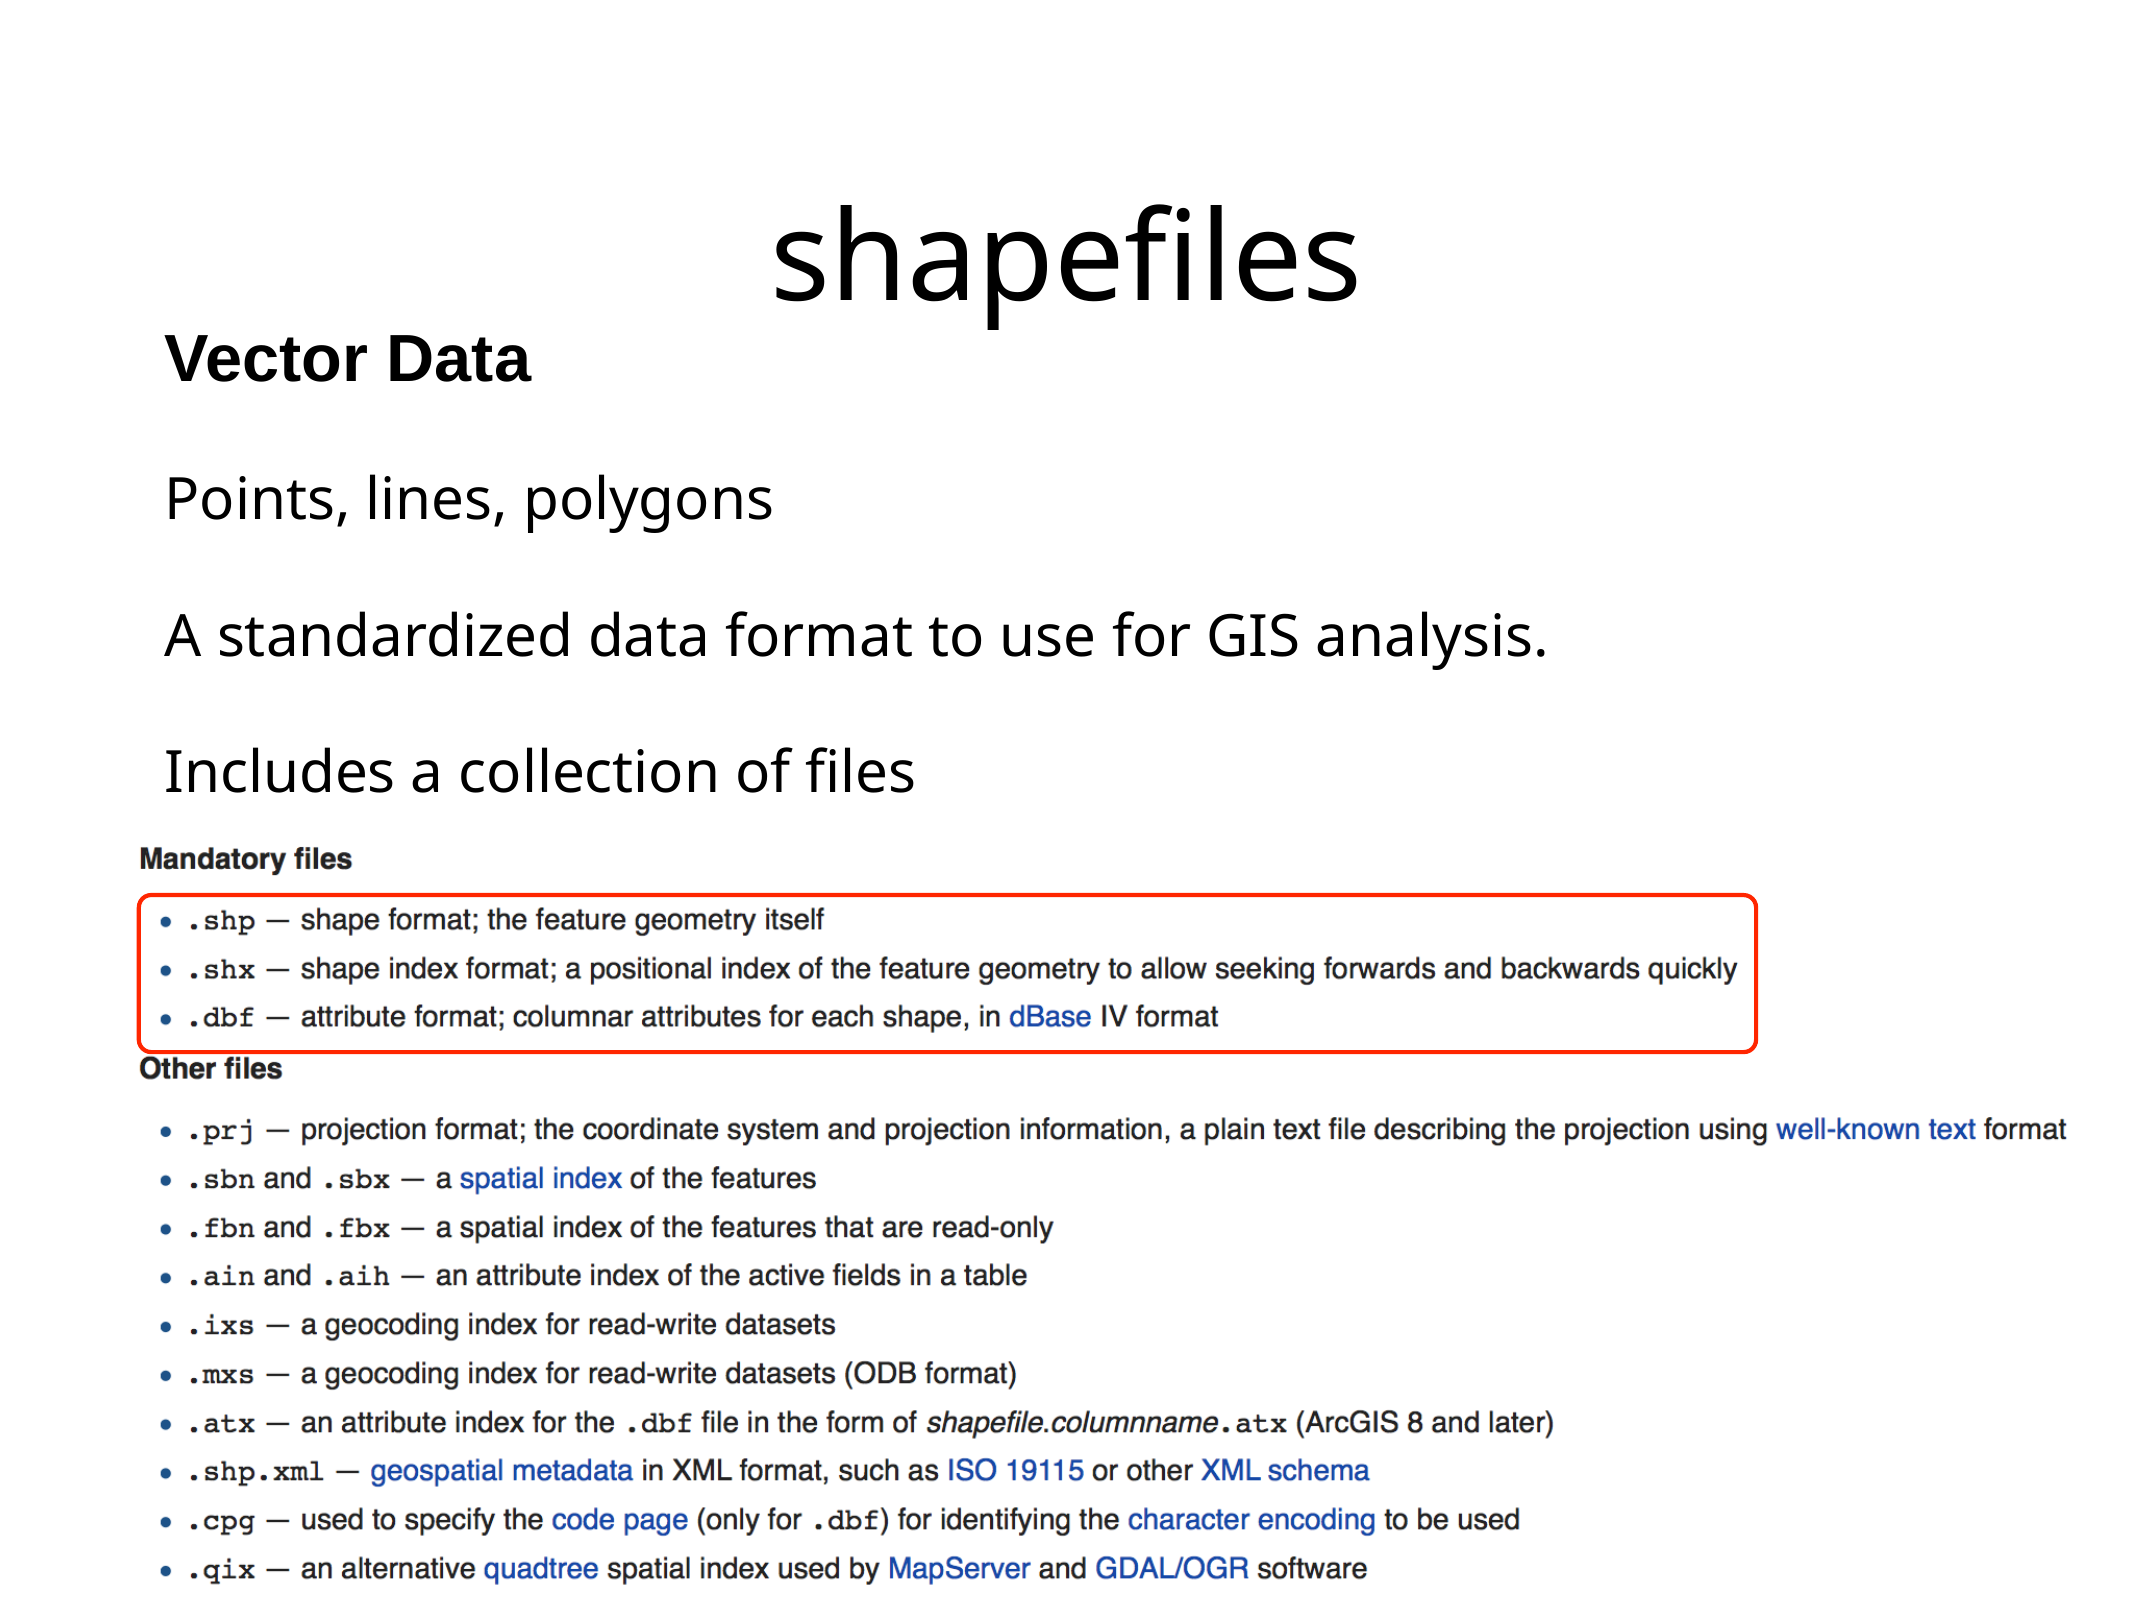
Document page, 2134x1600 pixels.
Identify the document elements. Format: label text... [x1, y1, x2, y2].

text_box Vector Data Points, lines, polygons A standardized data format to use for GIS analysis. Includes a collection of files [156, 306, 1978, 818]
title shapefiles [155, 72, 1978, 428]
picture [117, 823, 2110, 1593]
